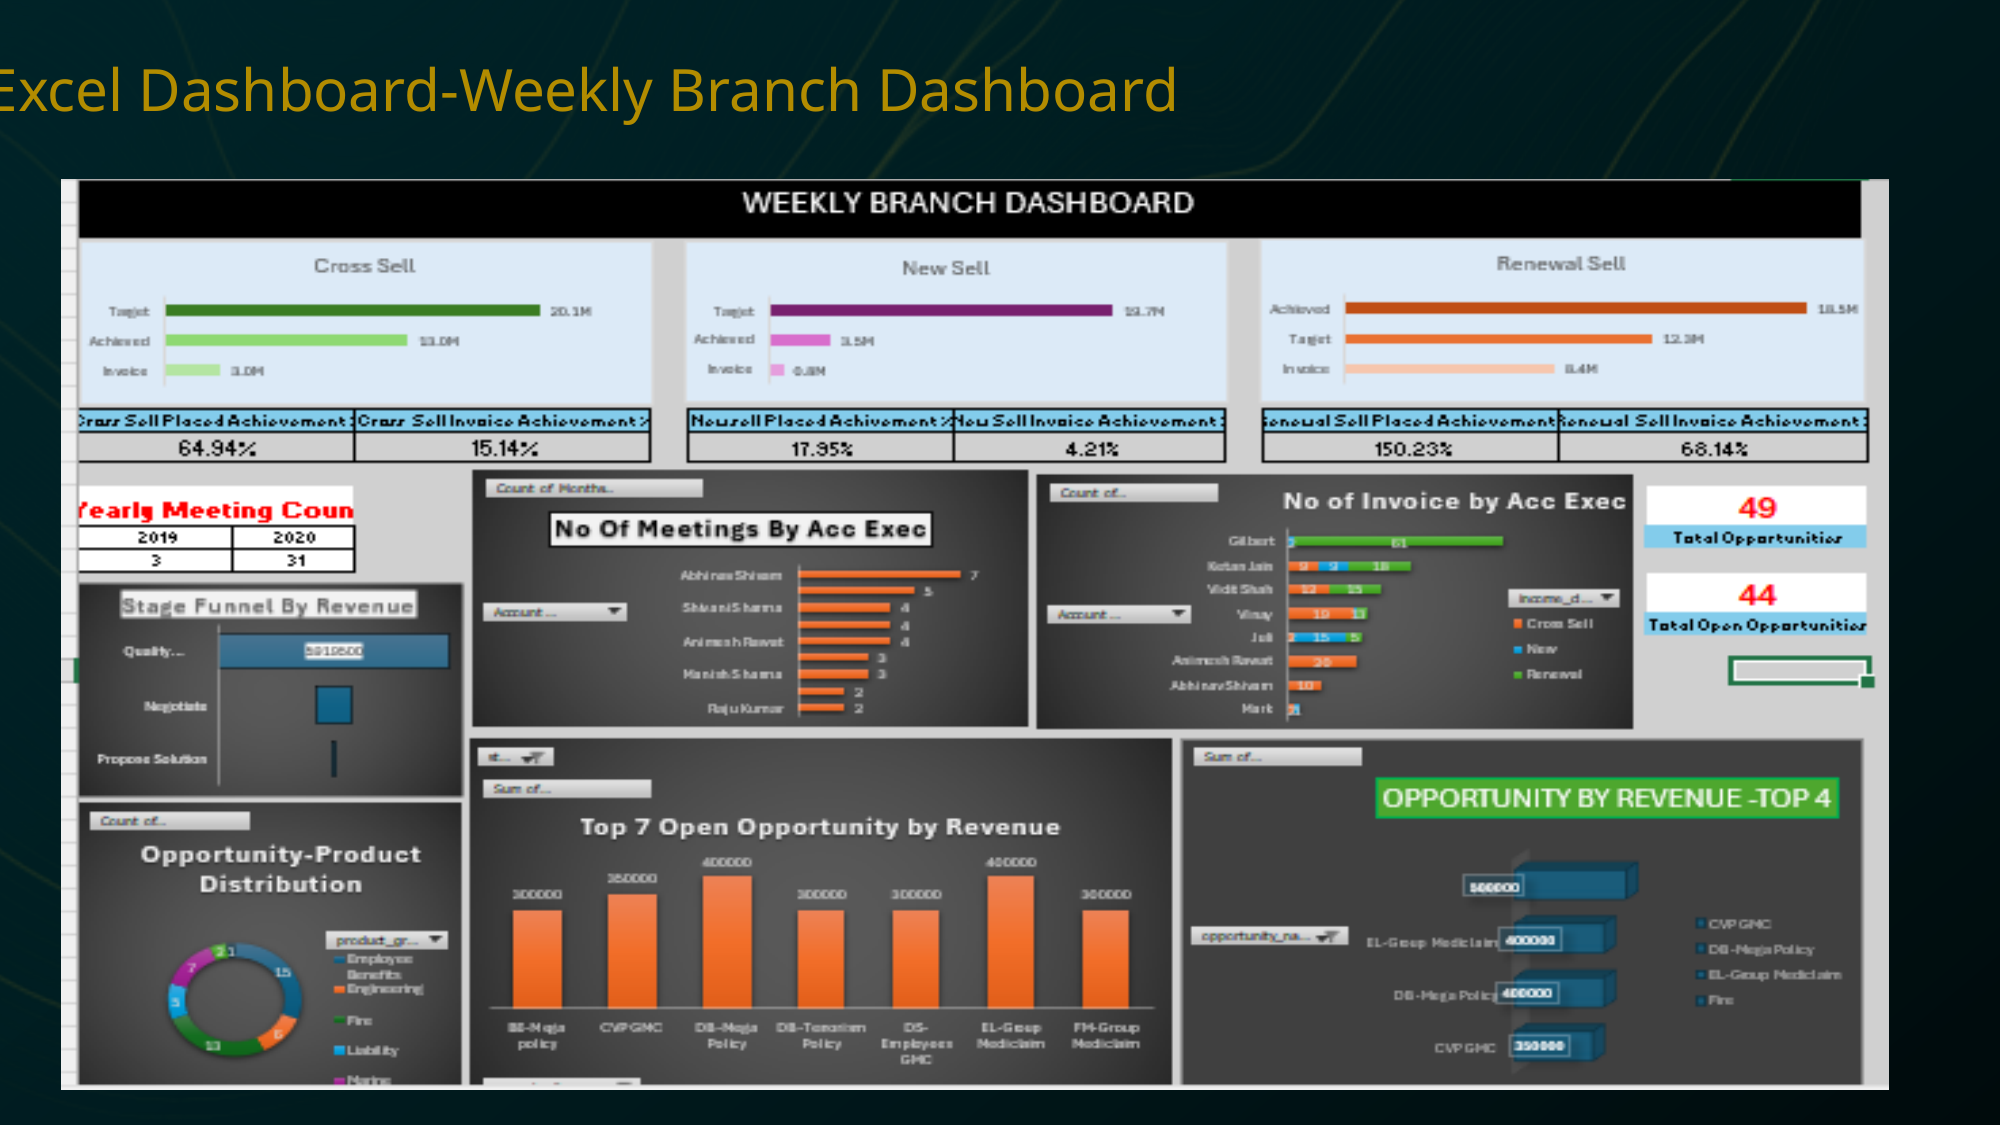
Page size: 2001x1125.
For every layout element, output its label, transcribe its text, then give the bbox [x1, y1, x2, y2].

title Excel Dashboard-Weekly Branch Dashboard [0, 0, 1236, 123]
picture [0, 0, 2000, 1125]
